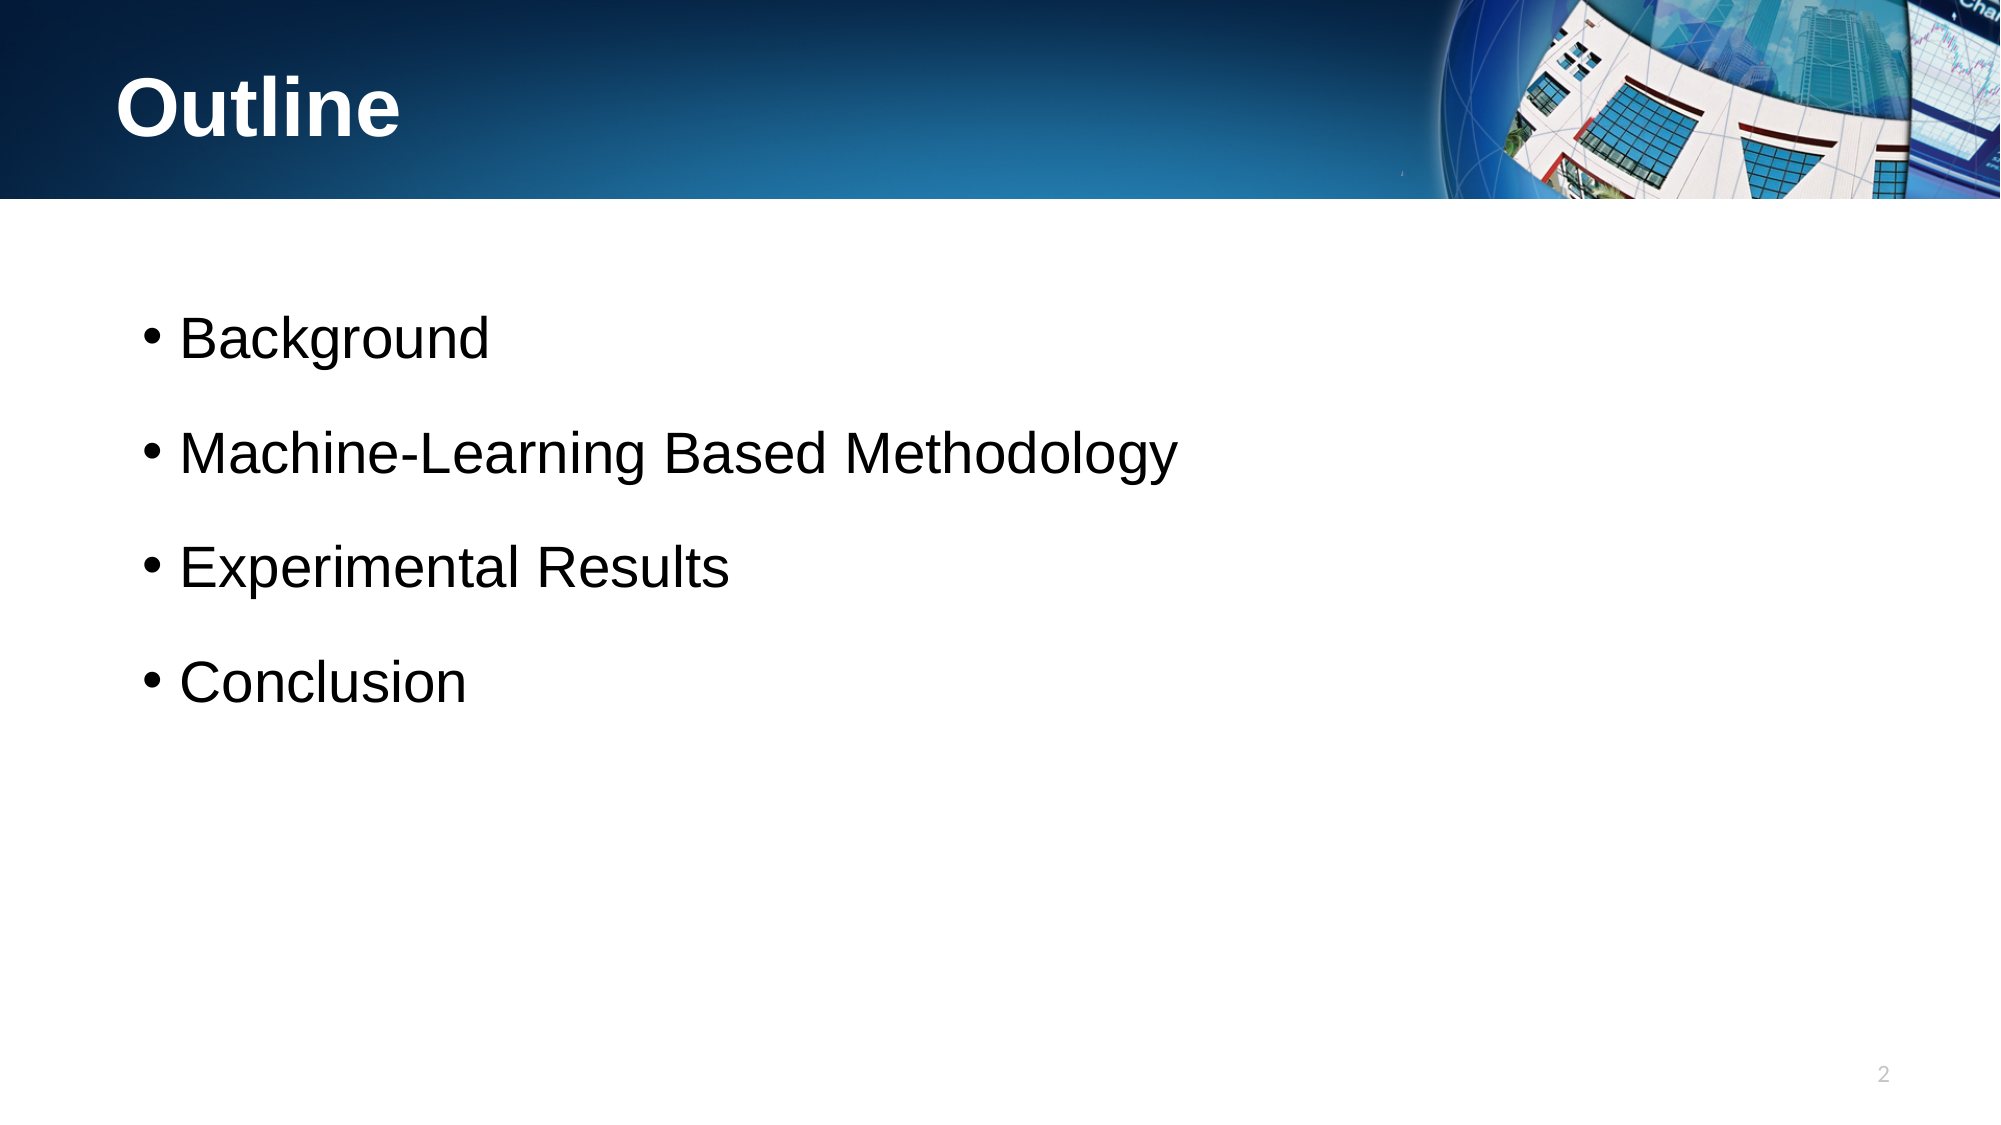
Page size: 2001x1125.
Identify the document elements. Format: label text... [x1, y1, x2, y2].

picture [0, 0, 2000, 199]
text_box Outline [100, 15, 1393, 204]
slide_number 1 [1455, 1042, 1906, 1103]
list Background Machine-Learning Based Methodology Experimental Results Conclusion [127, 269, 1471, 910]
